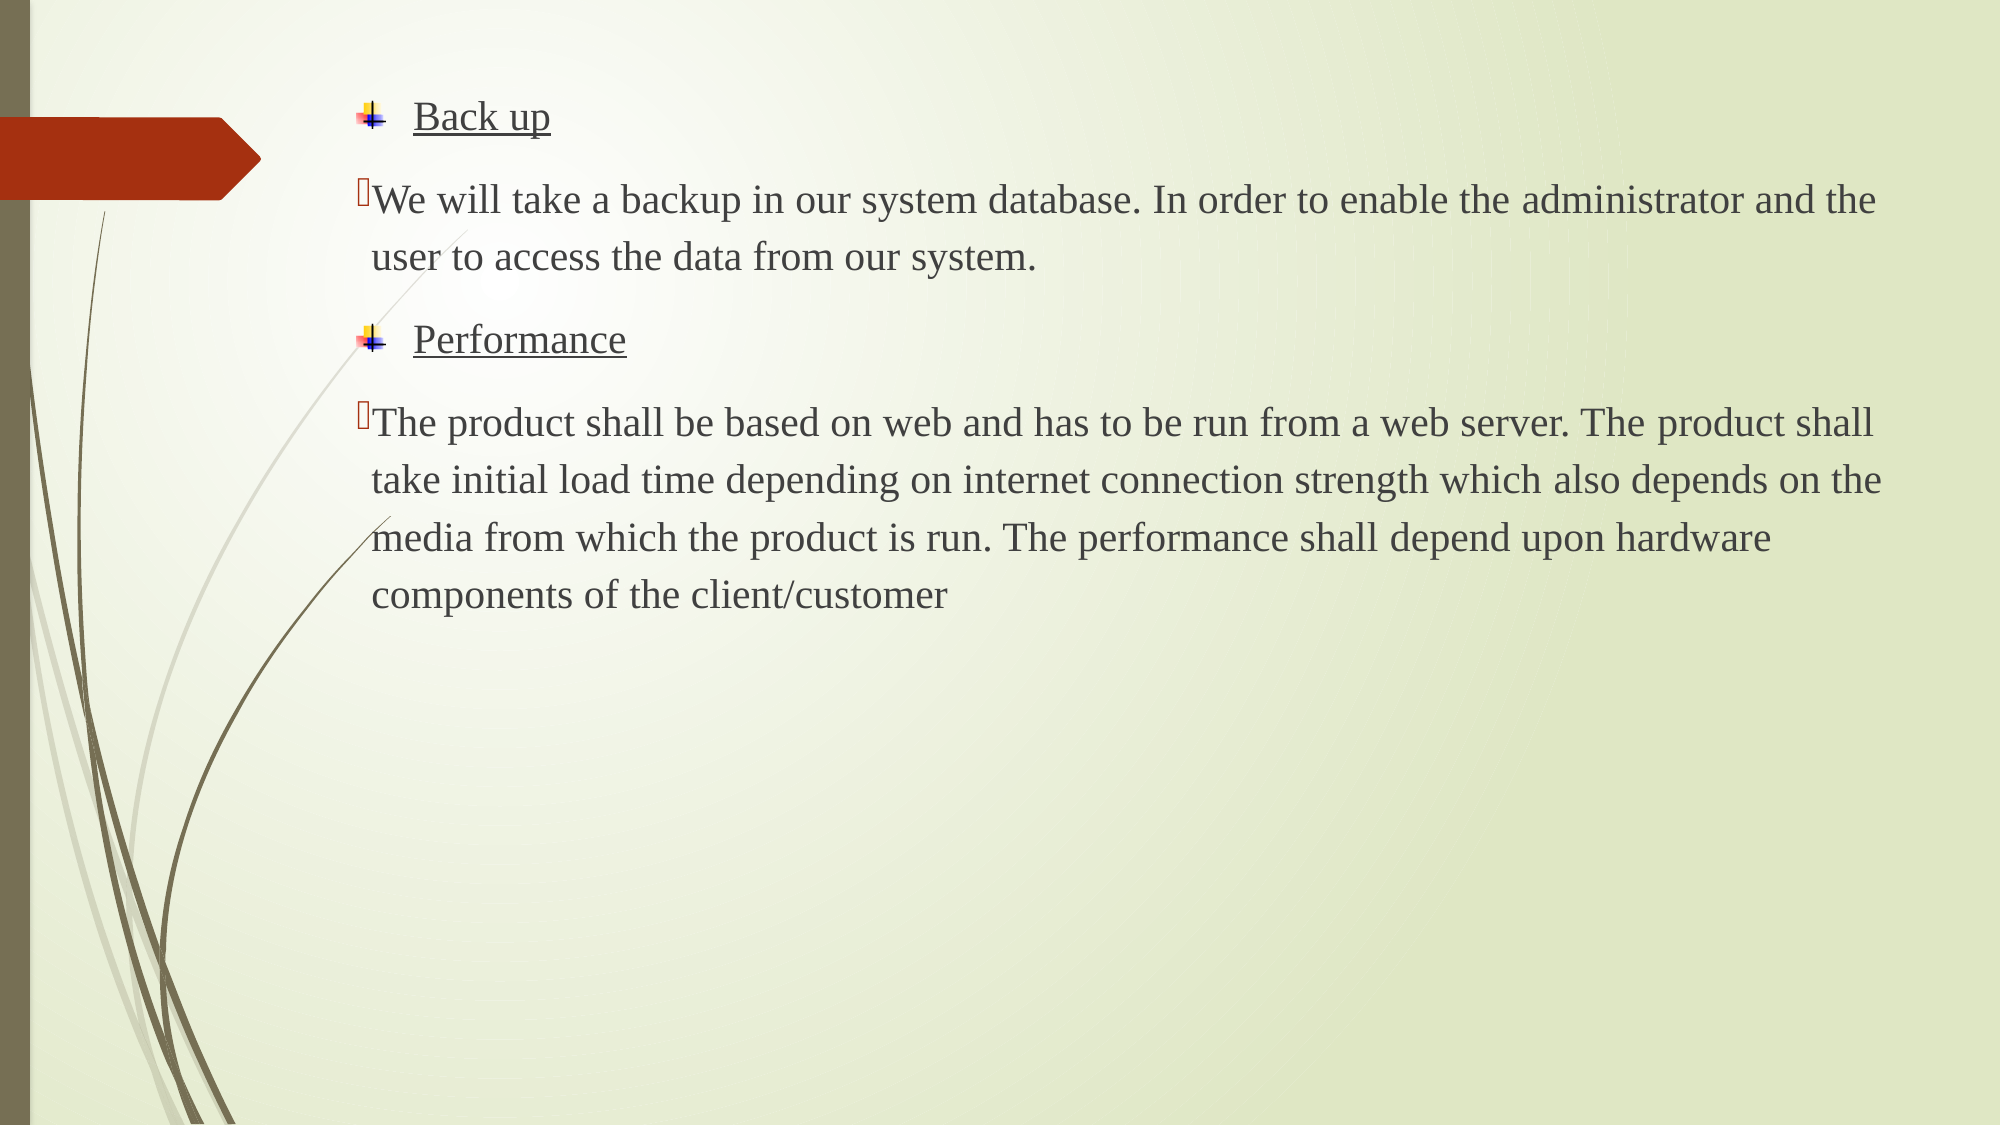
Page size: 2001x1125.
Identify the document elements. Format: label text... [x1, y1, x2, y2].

picture [356, 99, 386, 129]
picture [356, 322, 386, 352]
list Back up We will take a backup in our system database. In order to enable the administrator and the user to access the data from our system. Performance The product shall be based on web and has to be run from a web server. The product shall take initial load time depending on internet connection strength which also depends on the media from which the product is run. The performance shall depend upon hardware components of the client/customer [341, 74, 1930, 1075]
